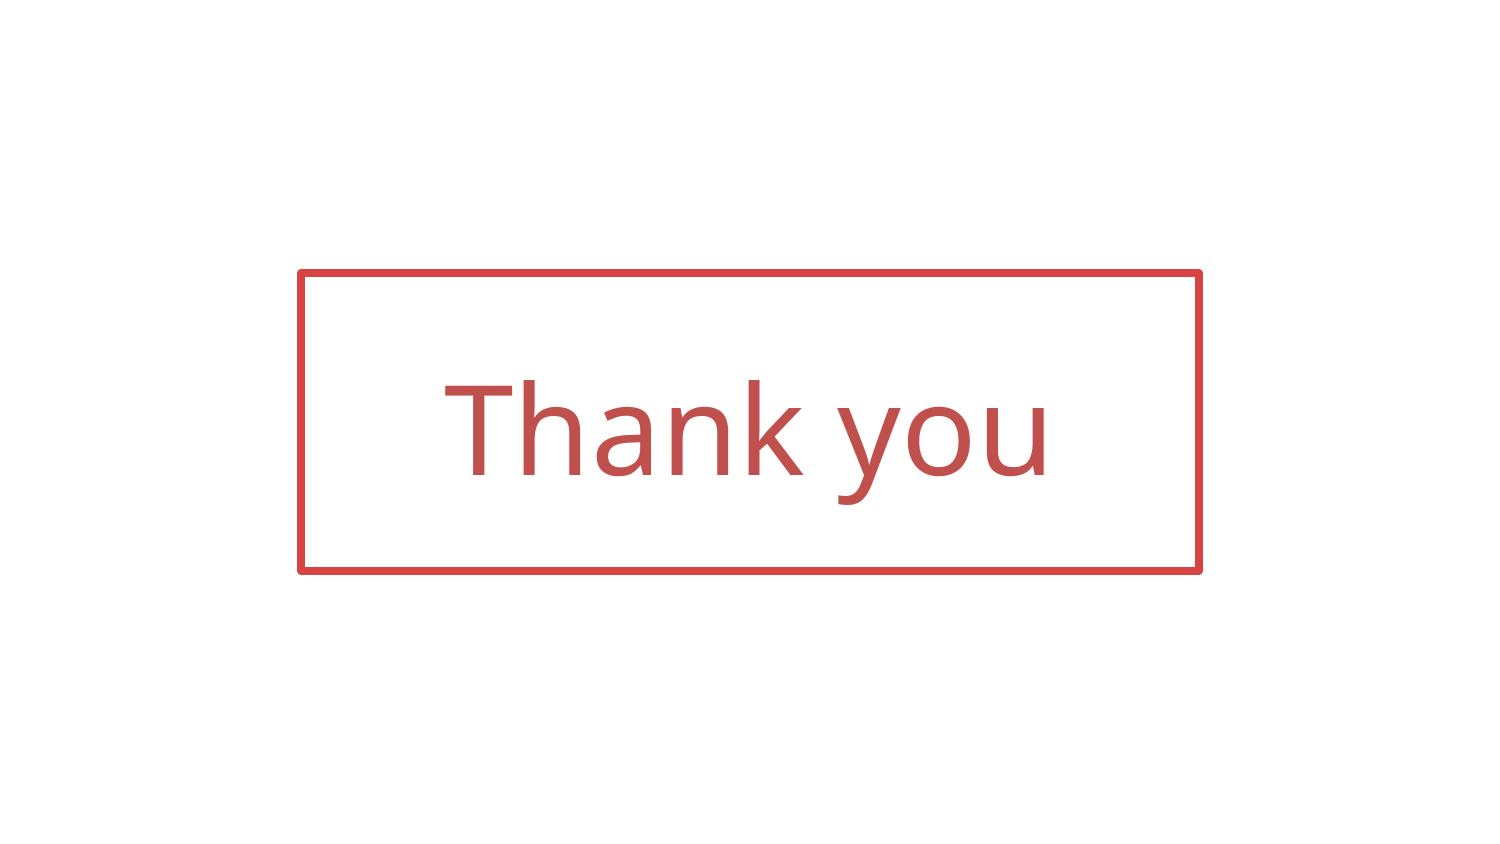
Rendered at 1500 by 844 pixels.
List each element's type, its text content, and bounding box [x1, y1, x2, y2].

text_box Thank you [429, 343, 1070, 509]
